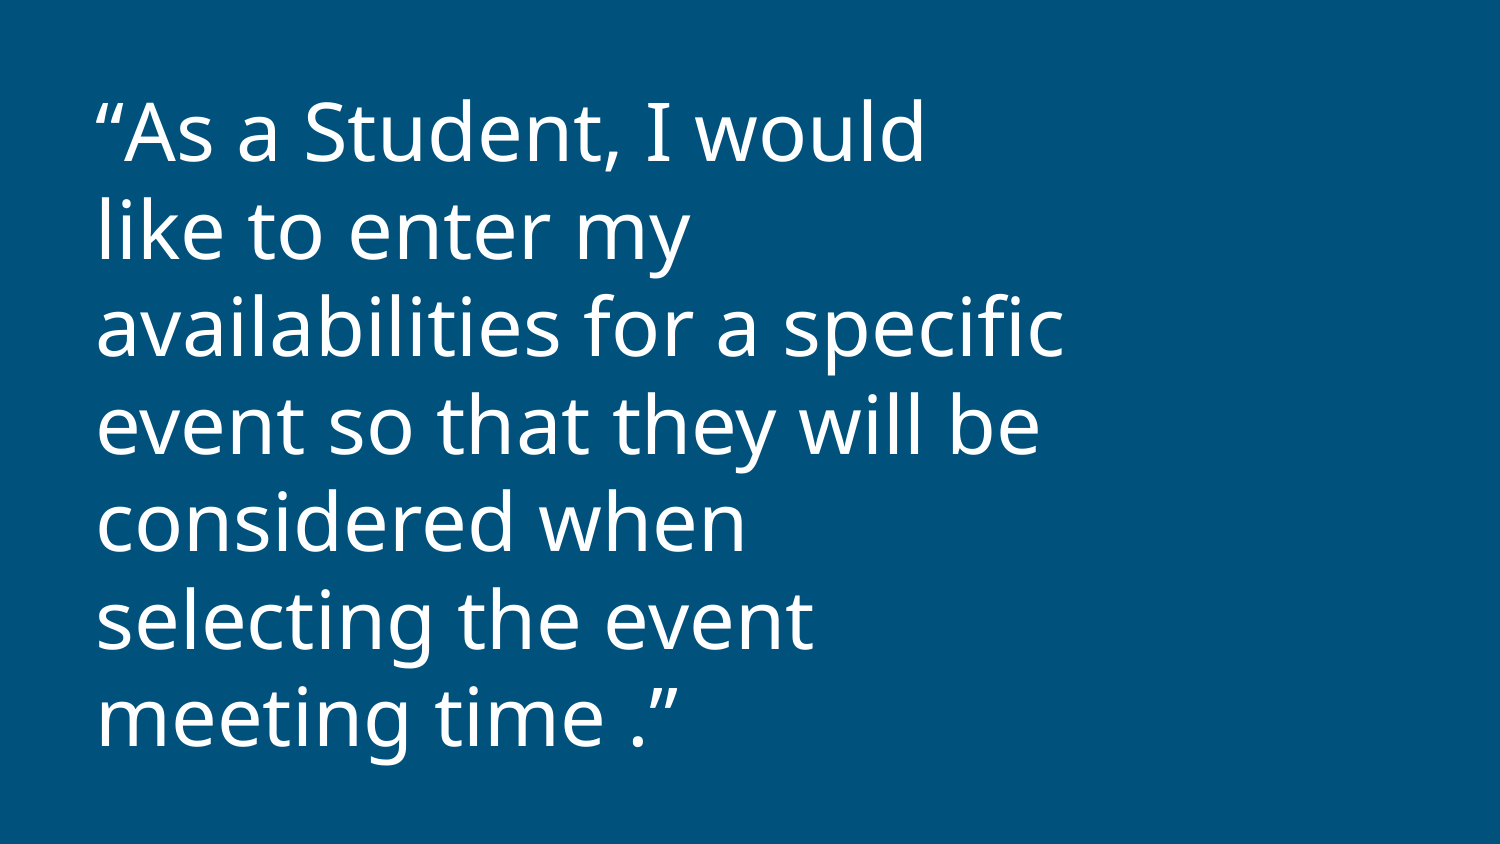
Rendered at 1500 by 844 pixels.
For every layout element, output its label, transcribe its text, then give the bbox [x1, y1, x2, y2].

picture [371, 758, 402, 765]
title “As a Student, I would like to enter my availabilities for a specific event so that they will be considered when selecting the event meeting time .” [80, 86, 1094, 758]
